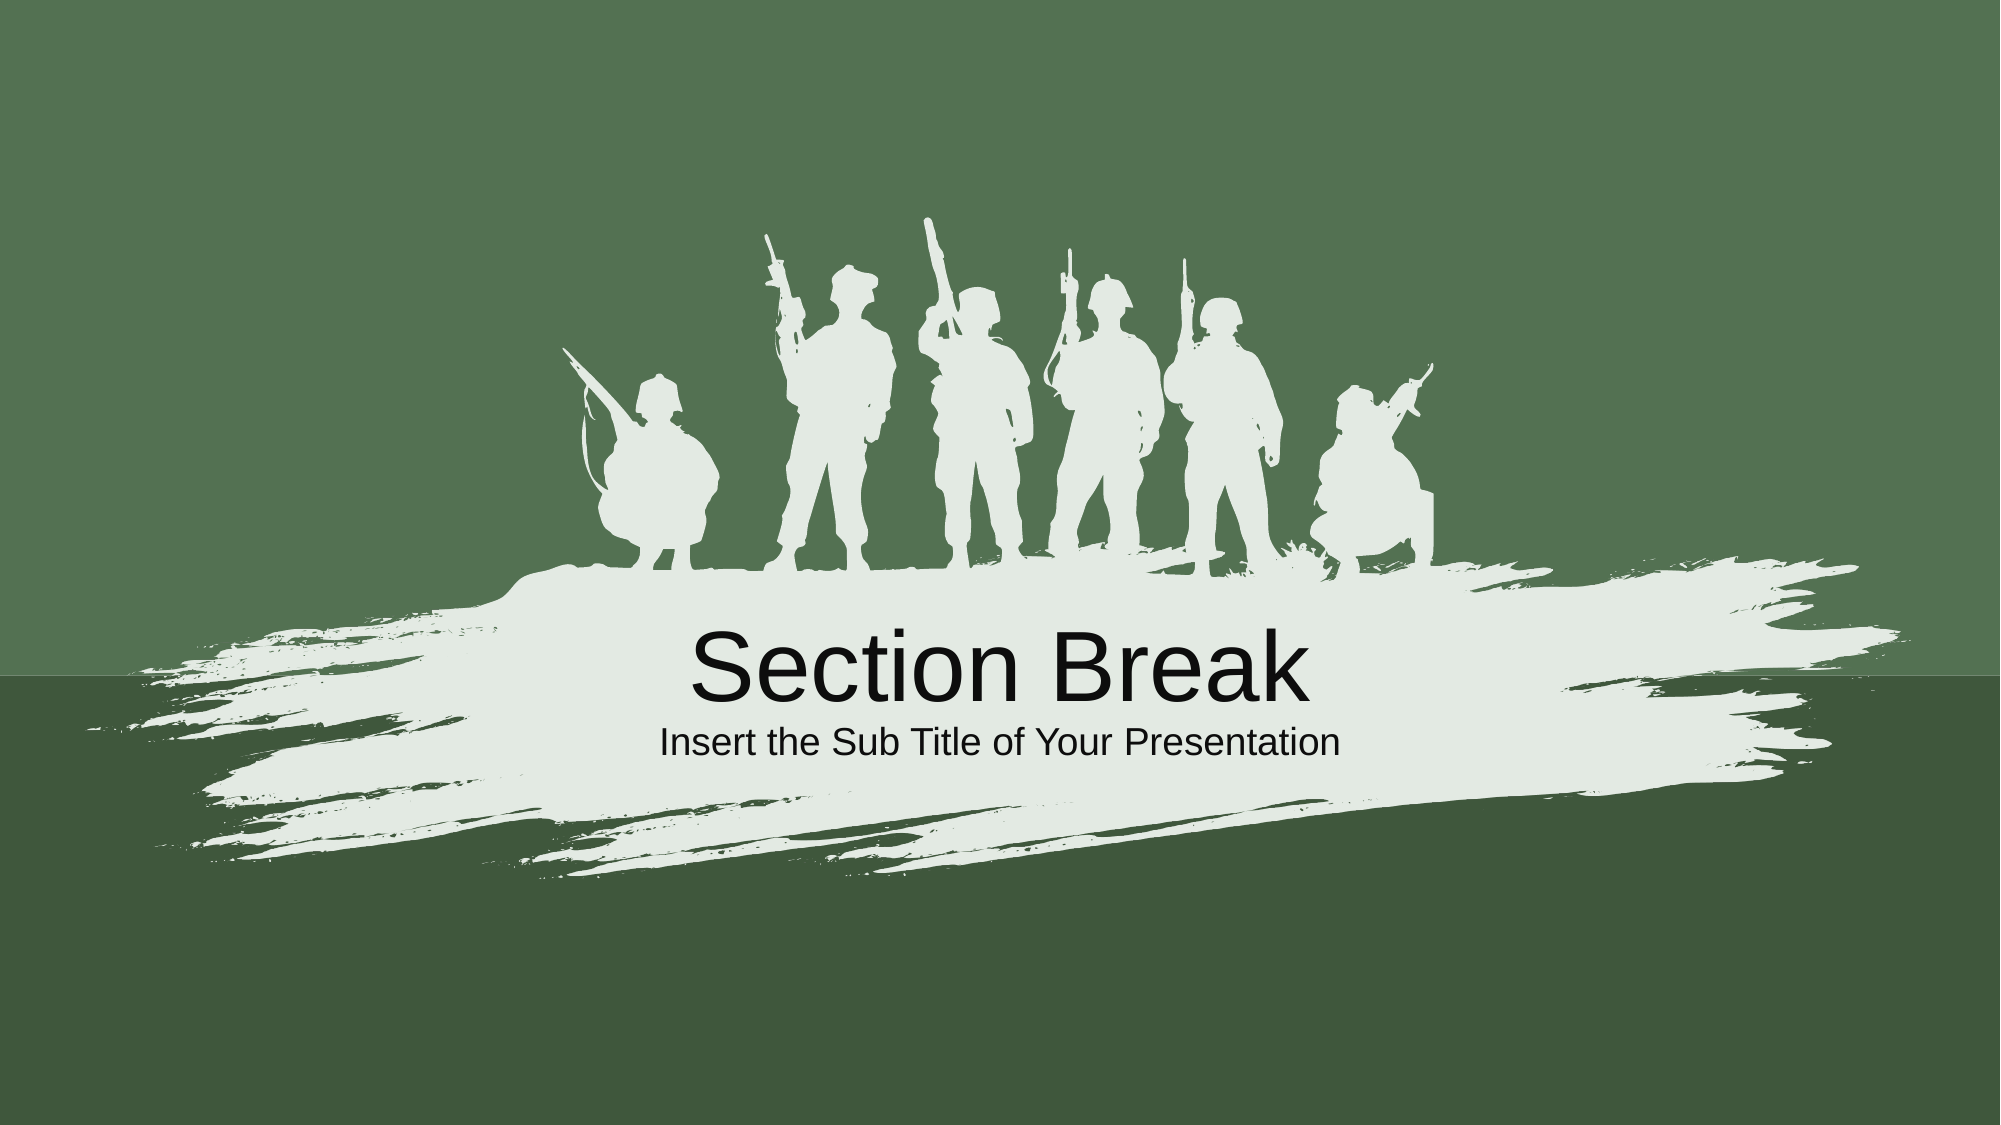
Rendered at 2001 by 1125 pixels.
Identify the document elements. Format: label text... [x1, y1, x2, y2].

text_box Section Break [0, 593, 2000, 709]
picture [654, 549, 674, 570]
picture [1293, 541, 1324, 557]
picture [1272, 541, 1291, 557]
picture [1210, 541, 1247, 577]
picture [1019, 541, 1055, 566]
picture [861, 541, 953, 570]
picture [85, 541, 640, 593]
picture [1355, 541, 1415, 585]
picture [1322, 553, 1340, 583]
picture [1069, 541, 1115, 573]
picture [85, 771, 1911, 879]
picture [690, 541, 782, 571]
picture [967, 541, 1002, 569]
picture [1128, 541, 1195, 575]
text_box Insert the Sub Title of Your Presentation [0, 709, 2000, 771]
picture [795, 541, 847, 571]
picture [1431, 541, 1911, 593]
